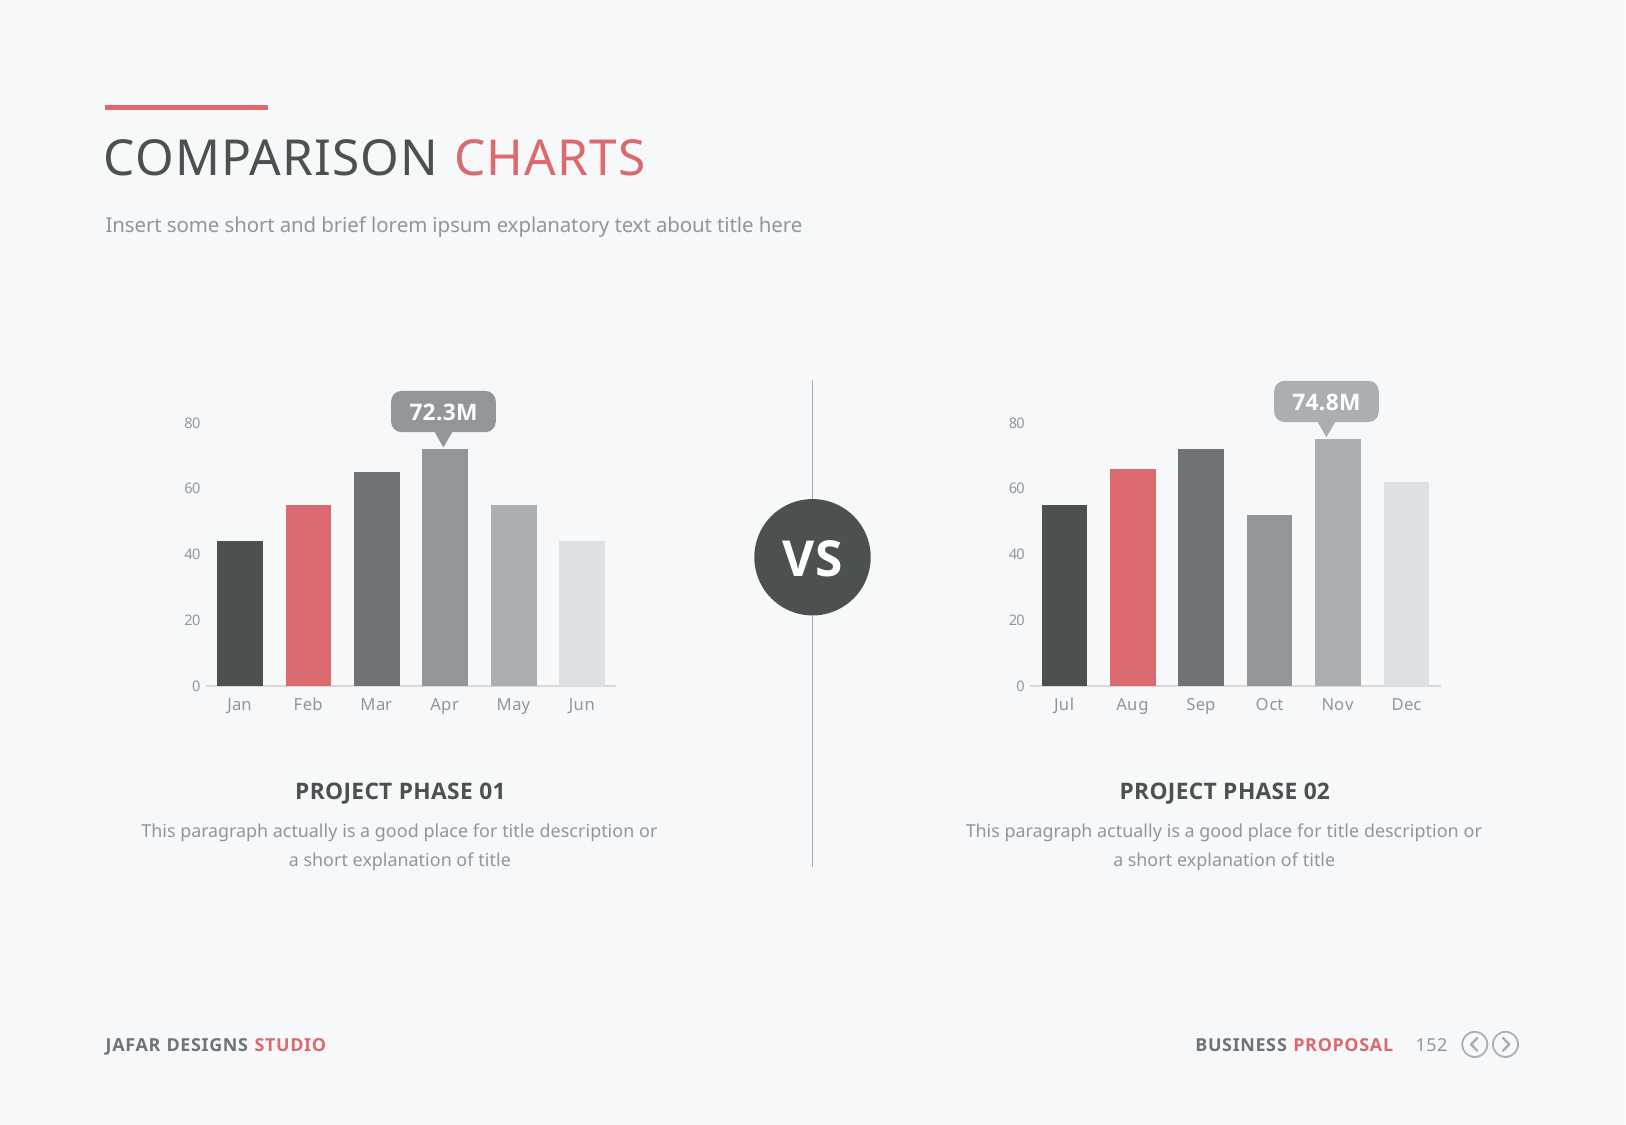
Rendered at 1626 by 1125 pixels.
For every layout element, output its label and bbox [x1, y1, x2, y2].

text_box [962, 776, 1487, 804]
list [105, 209, 1519, 241]
text_box [390, 389, 497, 406]
chart [999, 406, 1450, 722]
text_box [138, 813, 663, 870]
text_box [962, 813, 1487, 870]
list [103, 125, 1518, 188]
chart [175, 406, 626, 722]
text_box [138, 776, 663, 804]
text_box [753, 379, 872, 868]
text_box [1273, 379, 1380, 406]
